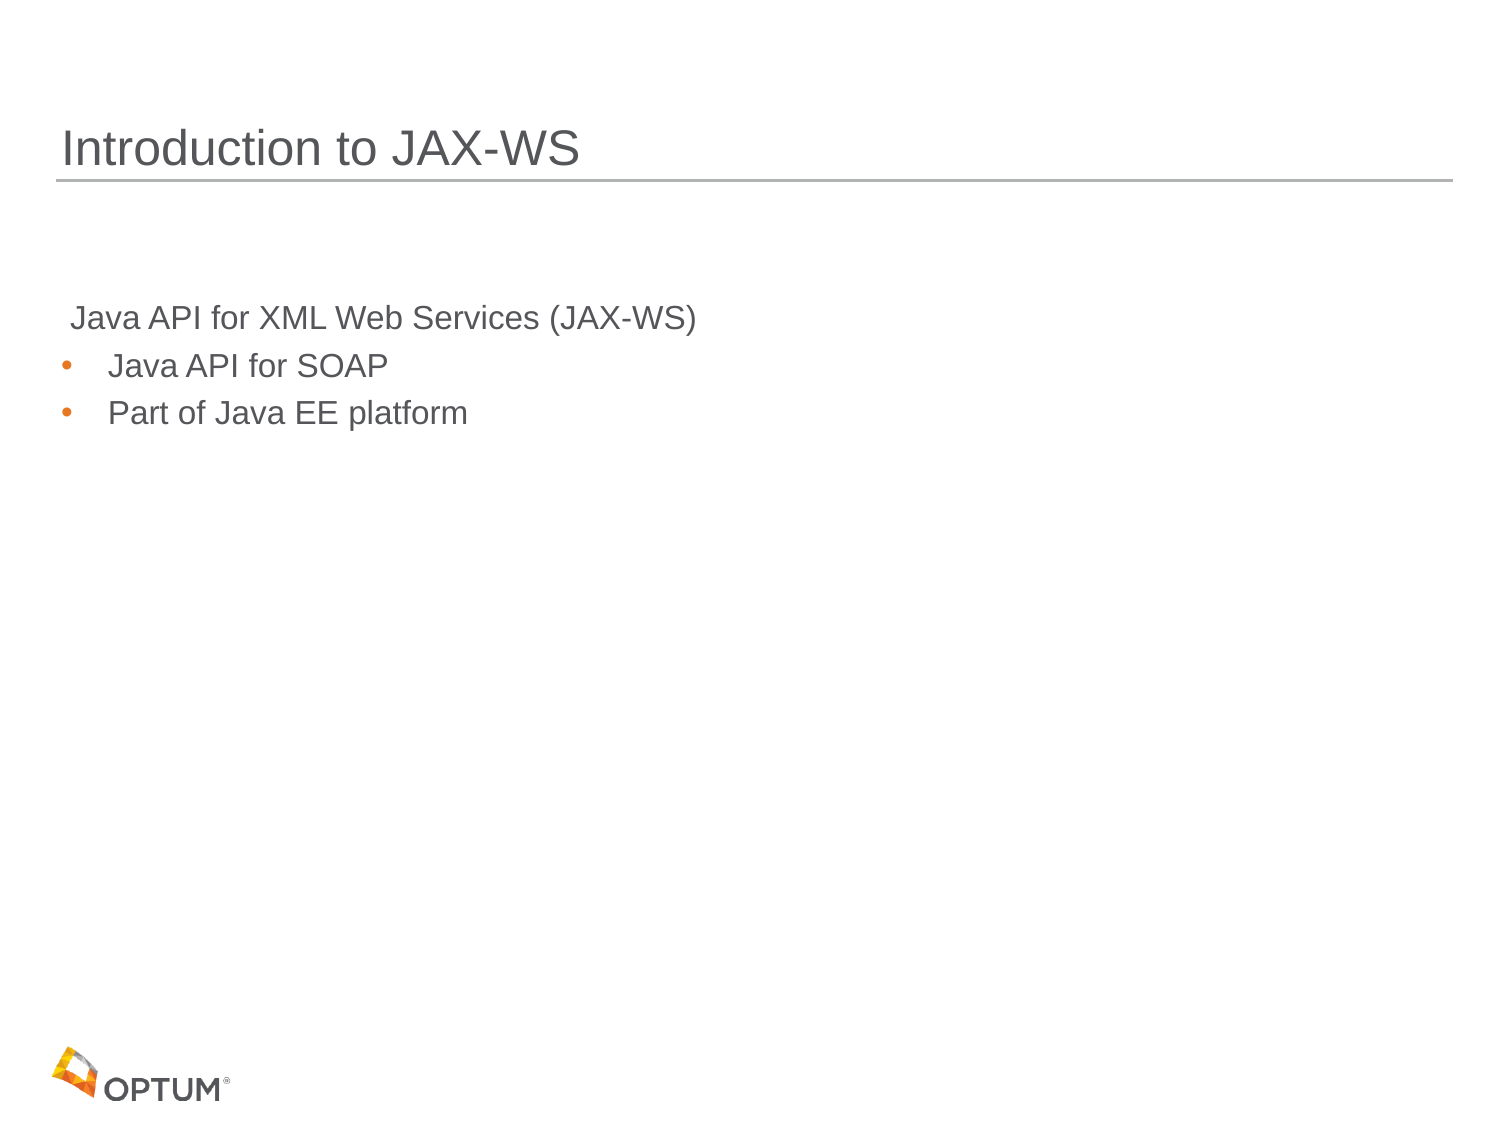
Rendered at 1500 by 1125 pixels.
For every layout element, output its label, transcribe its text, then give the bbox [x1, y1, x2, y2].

picture [50, 1044, 231, 1101]
list Java API for XML Web Services (JAX-WS) Java API for SOAP Part of Java EE platform [60, 299, 1454, 968]
title Introduction to JAX-WS [60, 0, 1454, 177]
